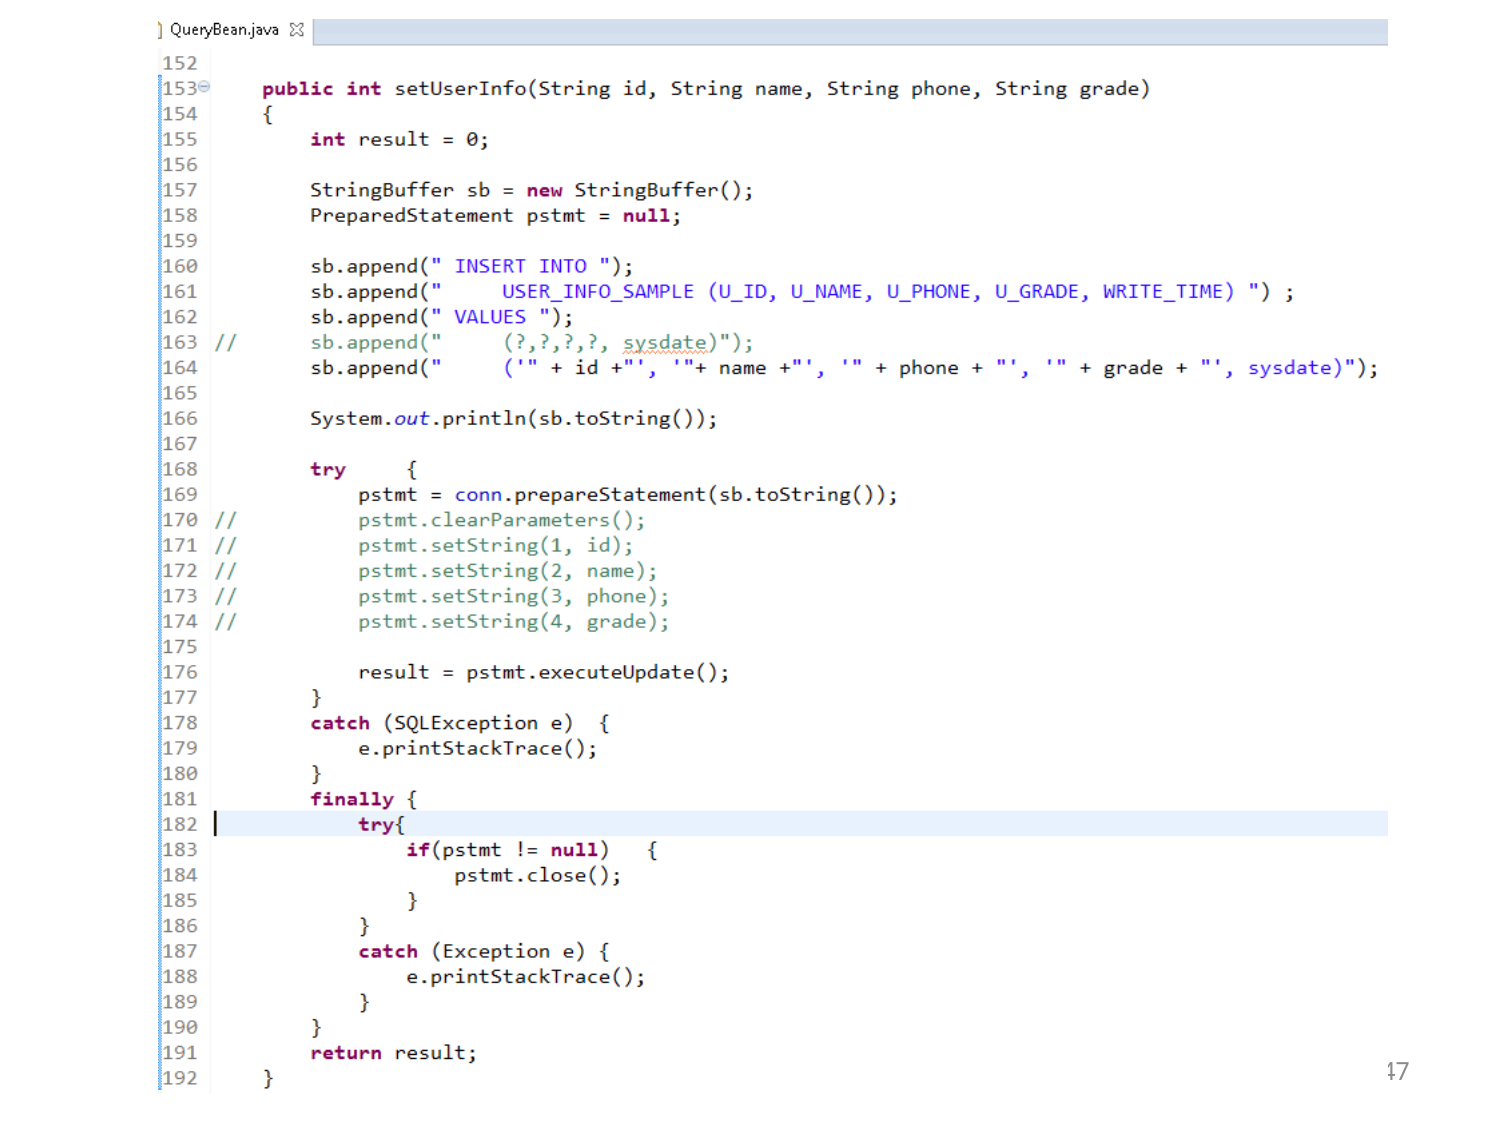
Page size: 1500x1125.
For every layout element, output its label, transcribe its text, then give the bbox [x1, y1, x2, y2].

slide_number 47 [1387, 1042, 1425, 1103]
picture [157, 18, 1389, 1095]
